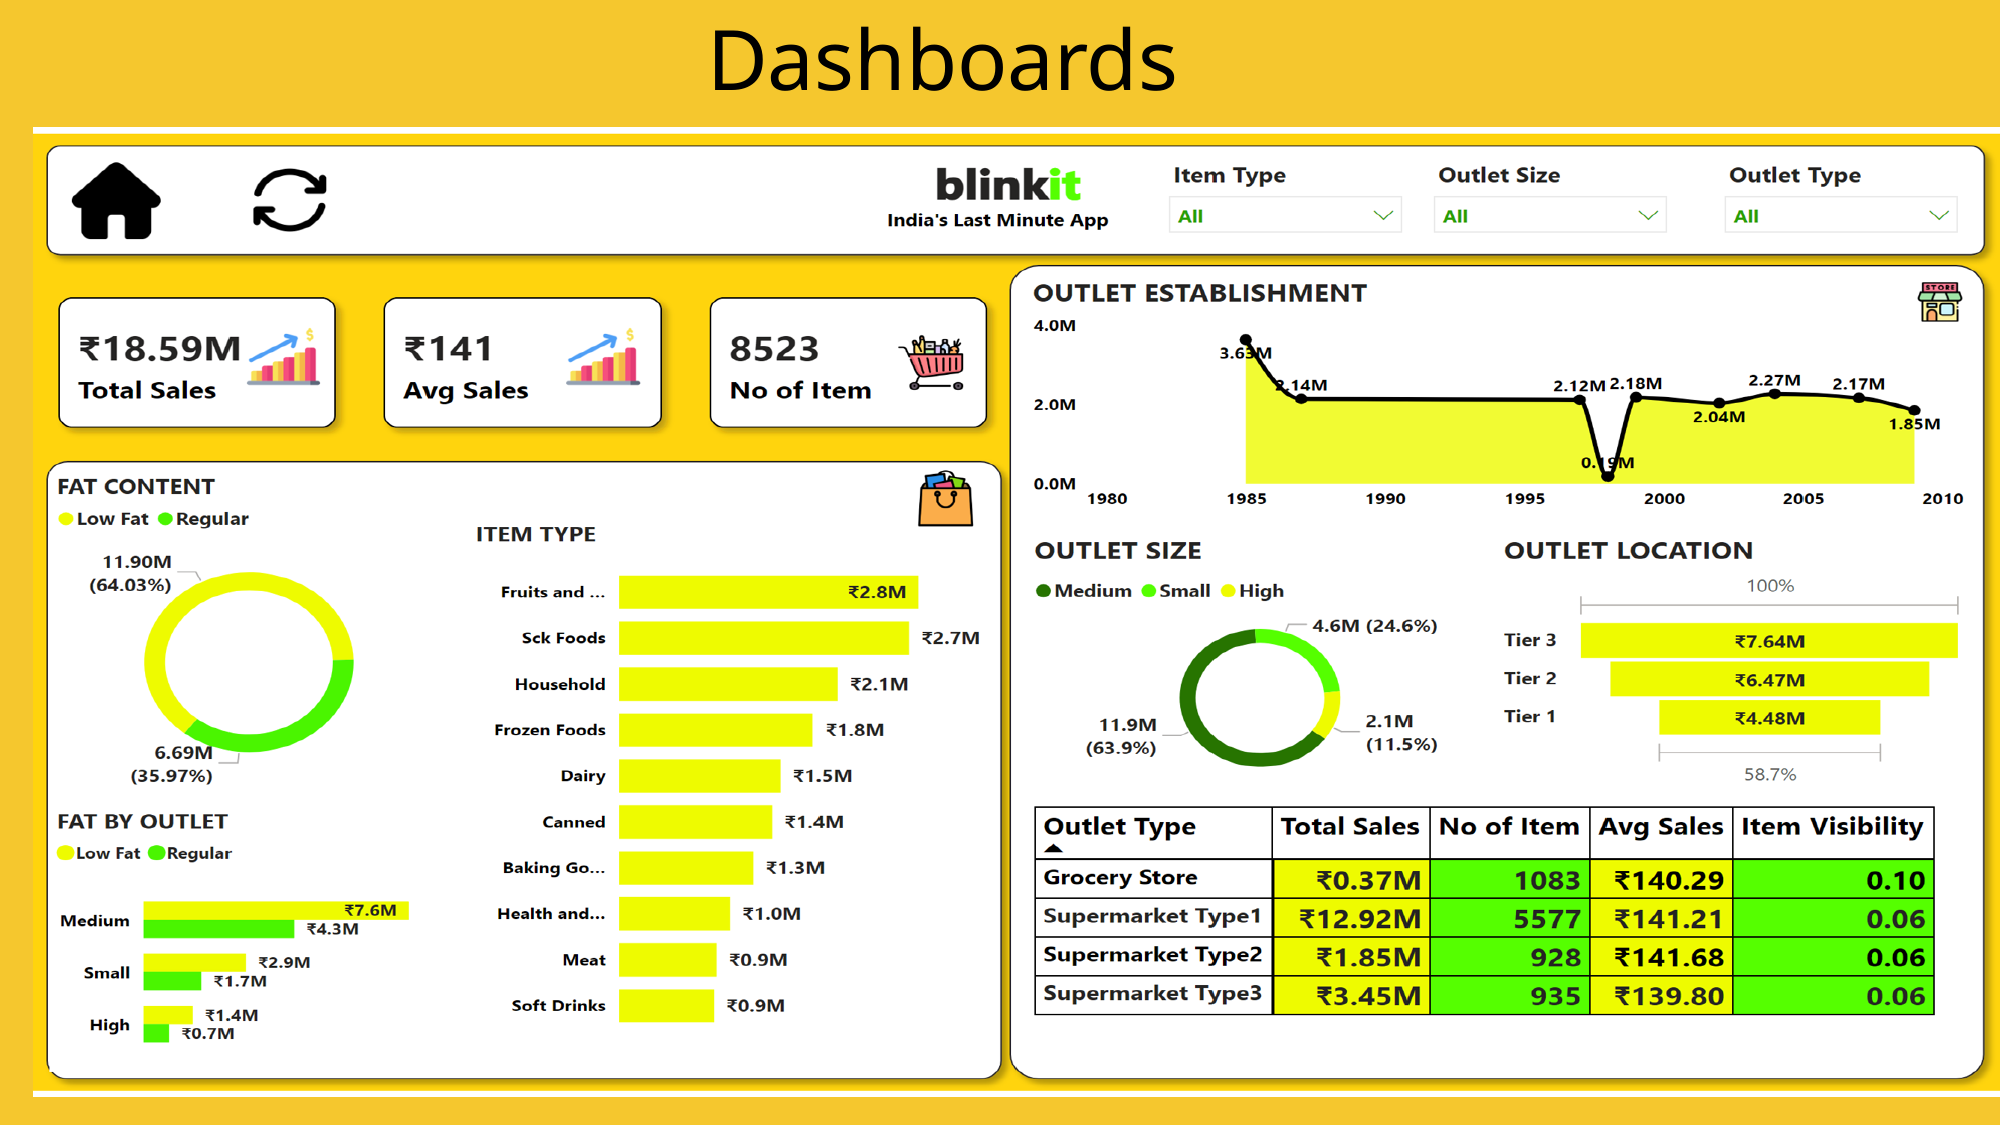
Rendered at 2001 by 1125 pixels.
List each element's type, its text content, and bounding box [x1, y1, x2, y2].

text_box Dashboards [692, 0, 1317, 115]
picture [33, 127, 2000, 1097]
